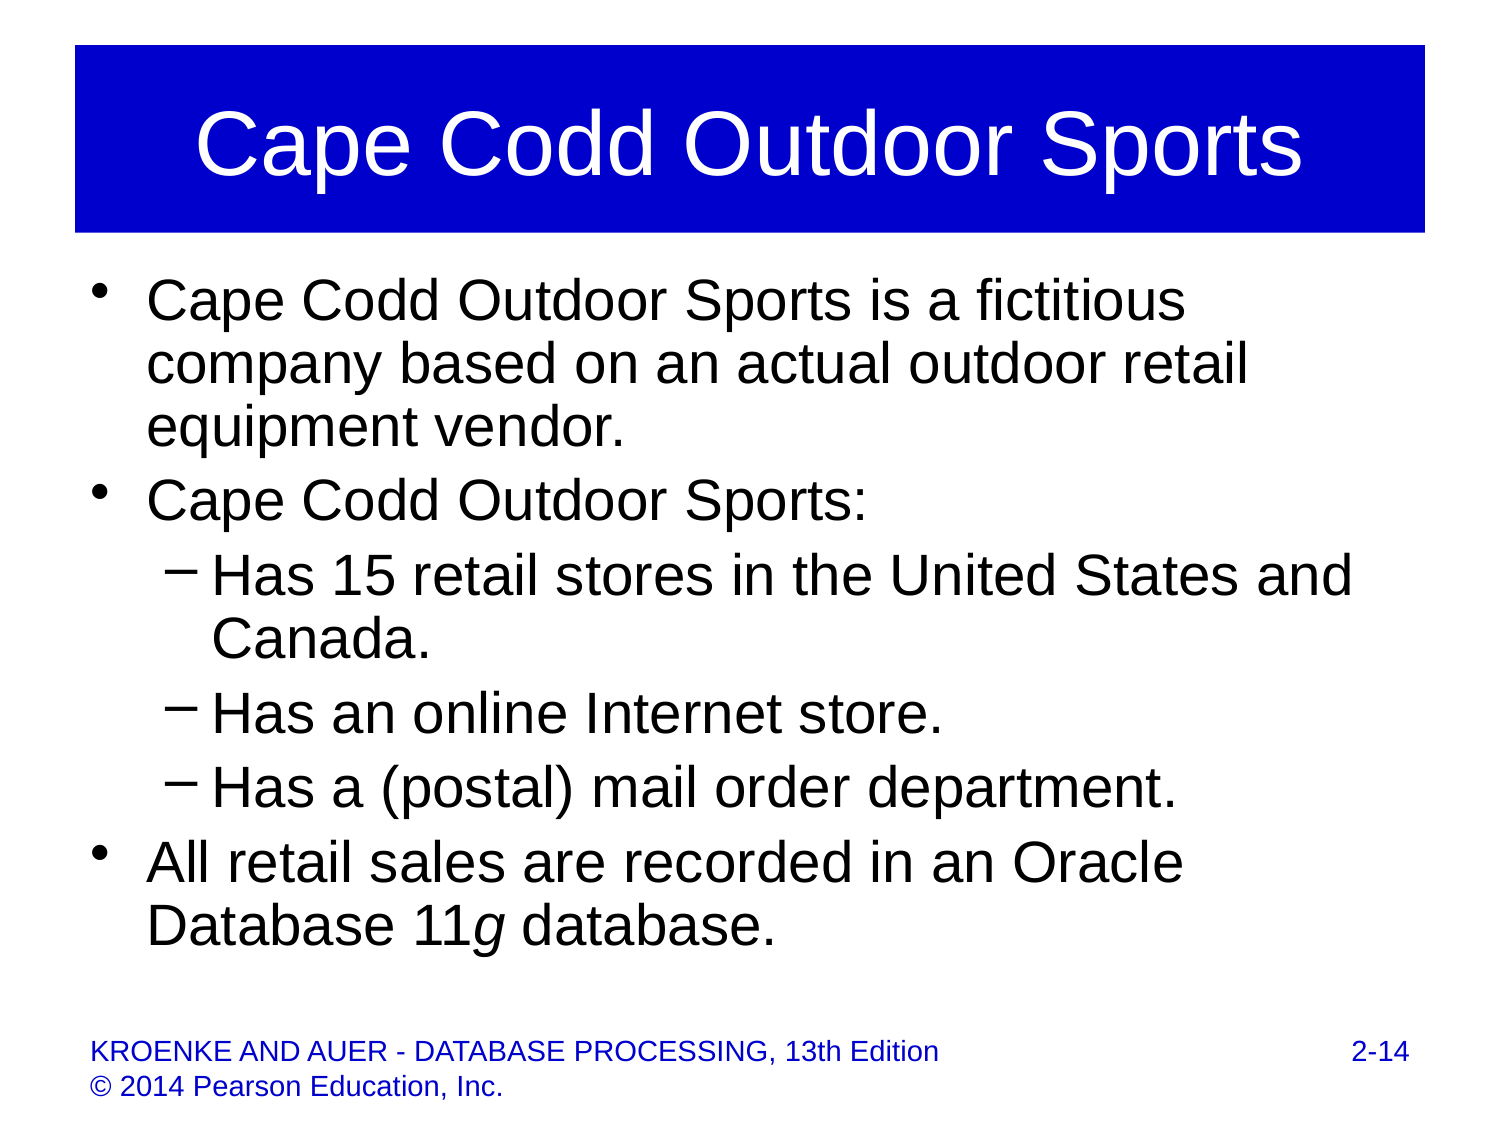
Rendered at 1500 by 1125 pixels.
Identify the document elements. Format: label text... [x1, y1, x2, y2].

title Cape Codd Outdoor Sports [74, 44, 1426, 233]
list Cape Codd Outdoor Sports is a fictitious company based on an actual outdoor retail equipment vendor. Cape Codd Outdoor Sports: Has 15 retail stores in the United States and Canada. Has an online Internet store. Has a (postal) mail order department. All retail sales are recorded in an Oracle Database 11g database. [74, 262, 1426, 1006]
footer KROENKE AND AUER - DATABASE PROCESSING, 13th Edition © 2014 Pearson Education, Inc. [74, 1024, 976, 1104]
slide_number 2-14 [1249, 1024, 1426, 1103]
